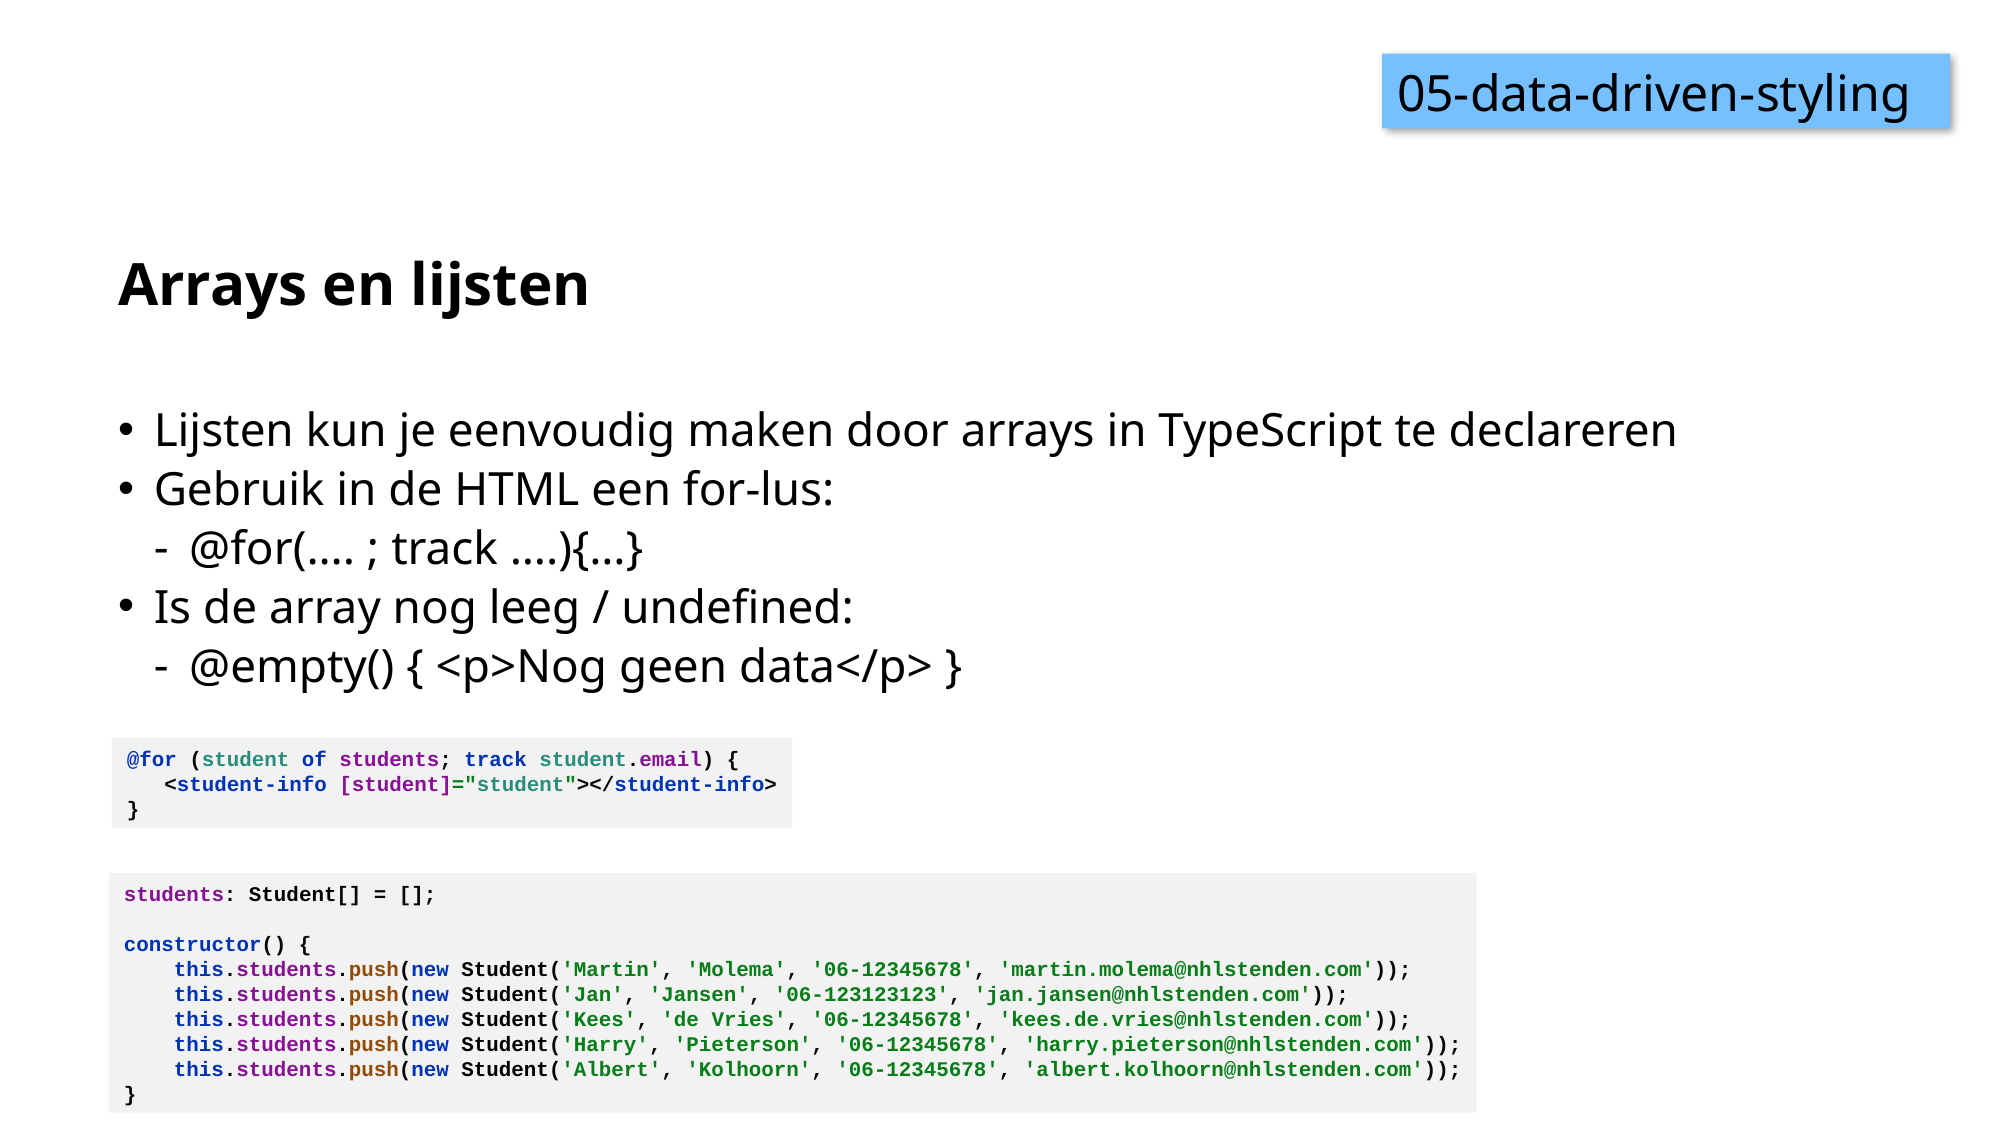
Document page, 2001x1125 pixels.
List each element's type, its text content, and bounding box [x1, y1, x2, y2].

text_box 05-data-driven-styling [1382, 53, 1951, 129]
text_box students: Student[] = []; constructor() { this.students.push(new Student('Martin', 'Molema', '06-12345678', 'martin.molema@nhlstenden.com')); this.students.push(new Student('Jan', 'Jansen', '06-123123123', 'jan.jansen@nhlstenden.com')); this.students.push(new Student('Kees', 'de Vries', '06-12345678', 'kees.de.vries@nhlstenden.com')); this.students.push(new Student('Harry', 'Pieterson', '06-12345678', 'harry.pieterson@nhlstenden.com')); this.students.push(new Student('Albert', 'Kolhoorn', '06-12345678', 'albert.kolhoorn@nhlstenden.com')); } [108, 872, 1477, 1113]
list Lijsten kun je eenvoudig maken door arrays in TypeScript te declareren Gebruik in de HTML een for-lus: @for(…. ; track ….){…} Is de array nog leeg / undefined: @empty() { <p>Nog geen data</p> } [118, 397, 1873, 695]
text_box @for (student of students; track student.email) { <student-info [student]="student"></student-info> } [111, 737, 793, 828]
title Arrays en lijsten [118, 85, 1872, 317]
